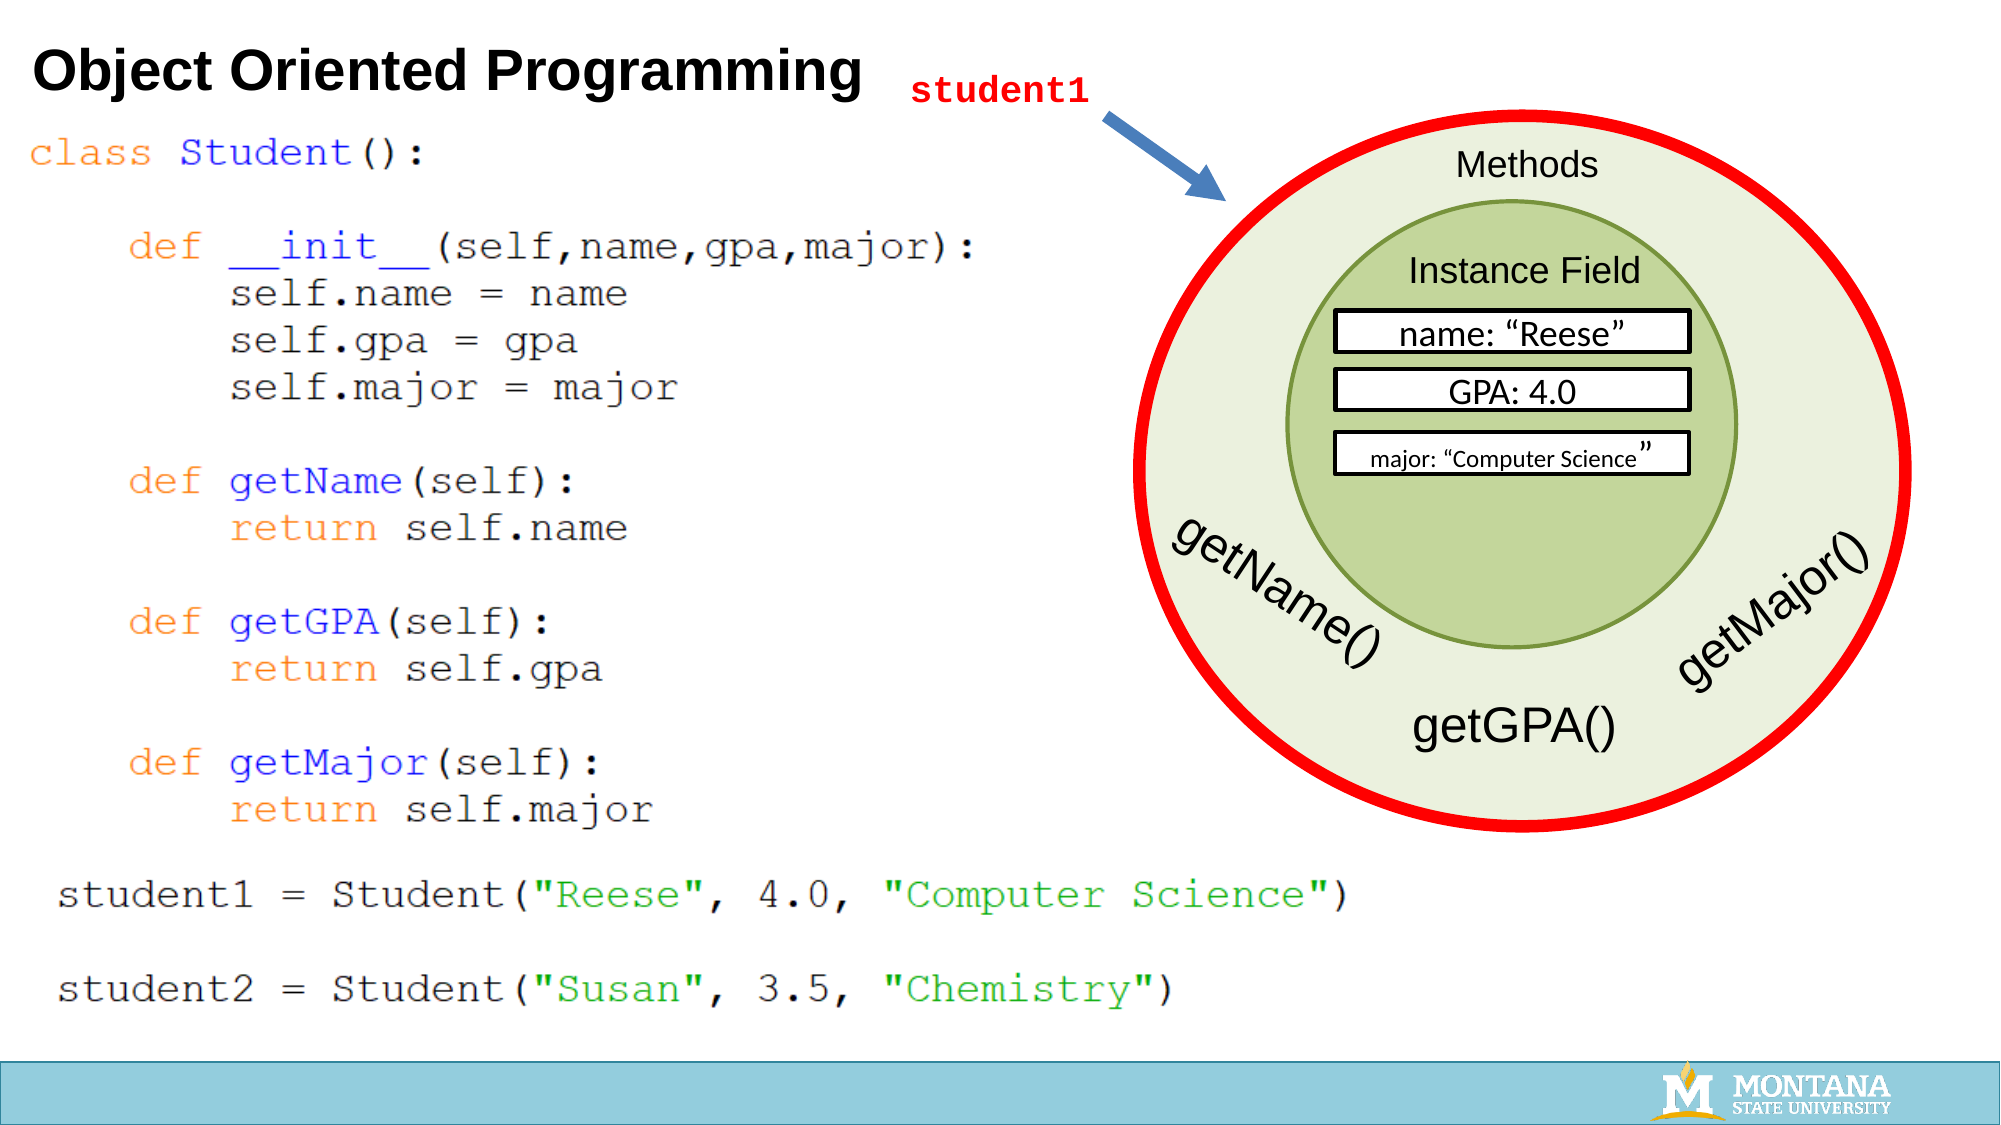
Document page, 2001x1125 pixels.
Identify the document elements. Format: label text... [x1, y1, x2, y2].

picture [24, 107, 1365, 1025]
text_box [575, 99, 606, 106]
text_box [1105, 115, 1227, 202]
text_box getGPA() [1397, 685, 1633, 761]
text_box getMajor() [1644, 498, 1895, 713]
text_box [1892, 1060, 2000, 1125]
text_box GPA: 4.0 [1333, 367, 1692, 412]
text_box Methods [1440, 132, 1614, 192]
text_box Object Oriented Programming [17, 24, 1449, 109]
text_box major: “Computer Science” [1333, 430, 1691, 476]
text_box name: “Reese” [1333, 308, 1692, 354]
text_box getName() [1150, 481, 1414, 691]
text_box [1285, 199, 1739, 650]
text_box student1 [895, 57, 1105, 117]
text_box [1137, 113, 1908, 829]
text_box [0, 1060, 1647, 1125]
text_box Instance Field [1393, 239, 1657, 299]
picture [1649, 1060, 1892, 1122]
